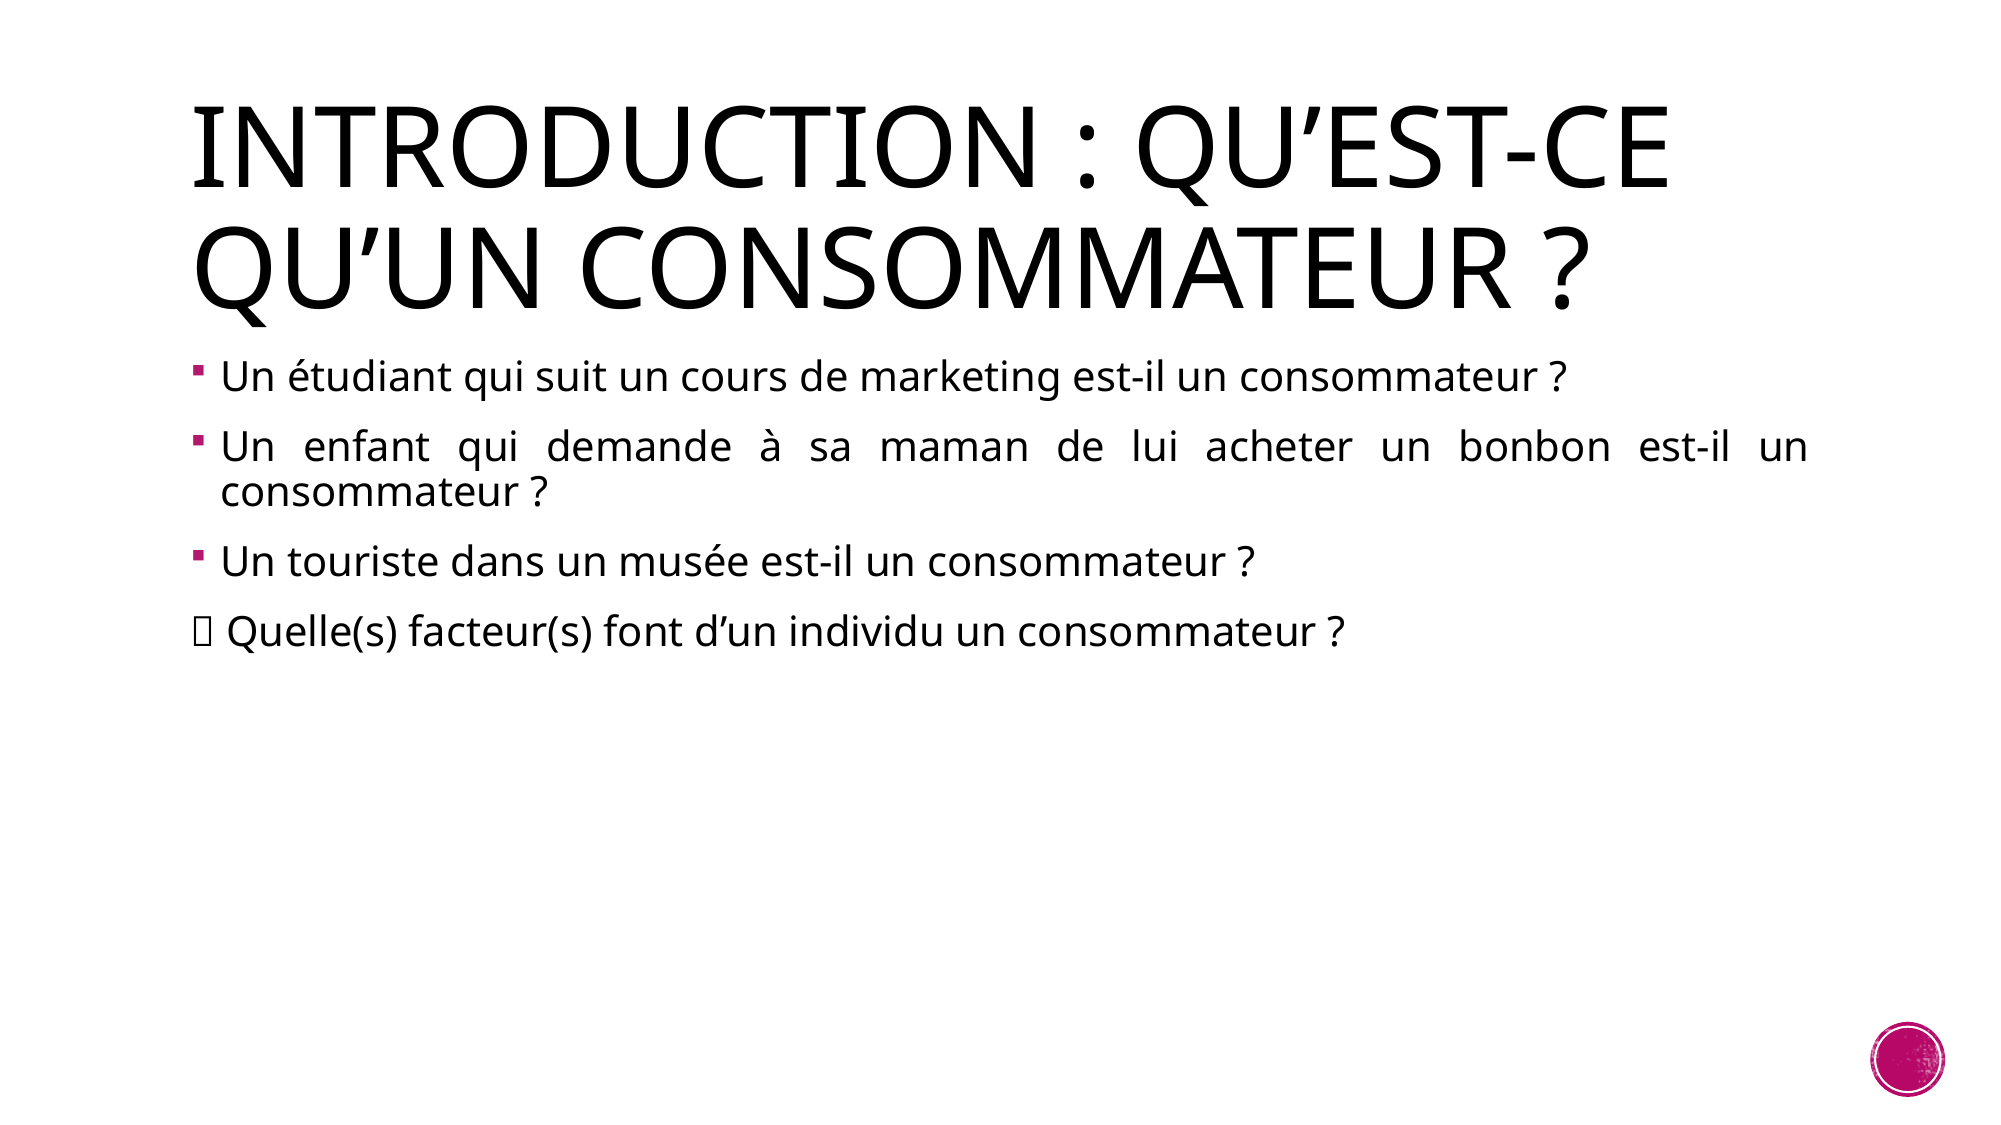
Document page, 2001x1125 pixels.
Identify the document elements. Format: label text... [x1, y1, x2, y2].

list Un étudiant qui suit un cours de marketing est-il un consommateur ? Un enfant qui demande à sa maman de lui acheter un bonbon est-il un consommateur ? Un touriste dans un musée est-il un consommateur ?  Quelle(s) facteur(s) font d’un individu un consommateur ? [175, 348, 1826, 1013]
title Introduction : qu’est-ce qu’un consommateur ? [175, 79, 1826, 344]
